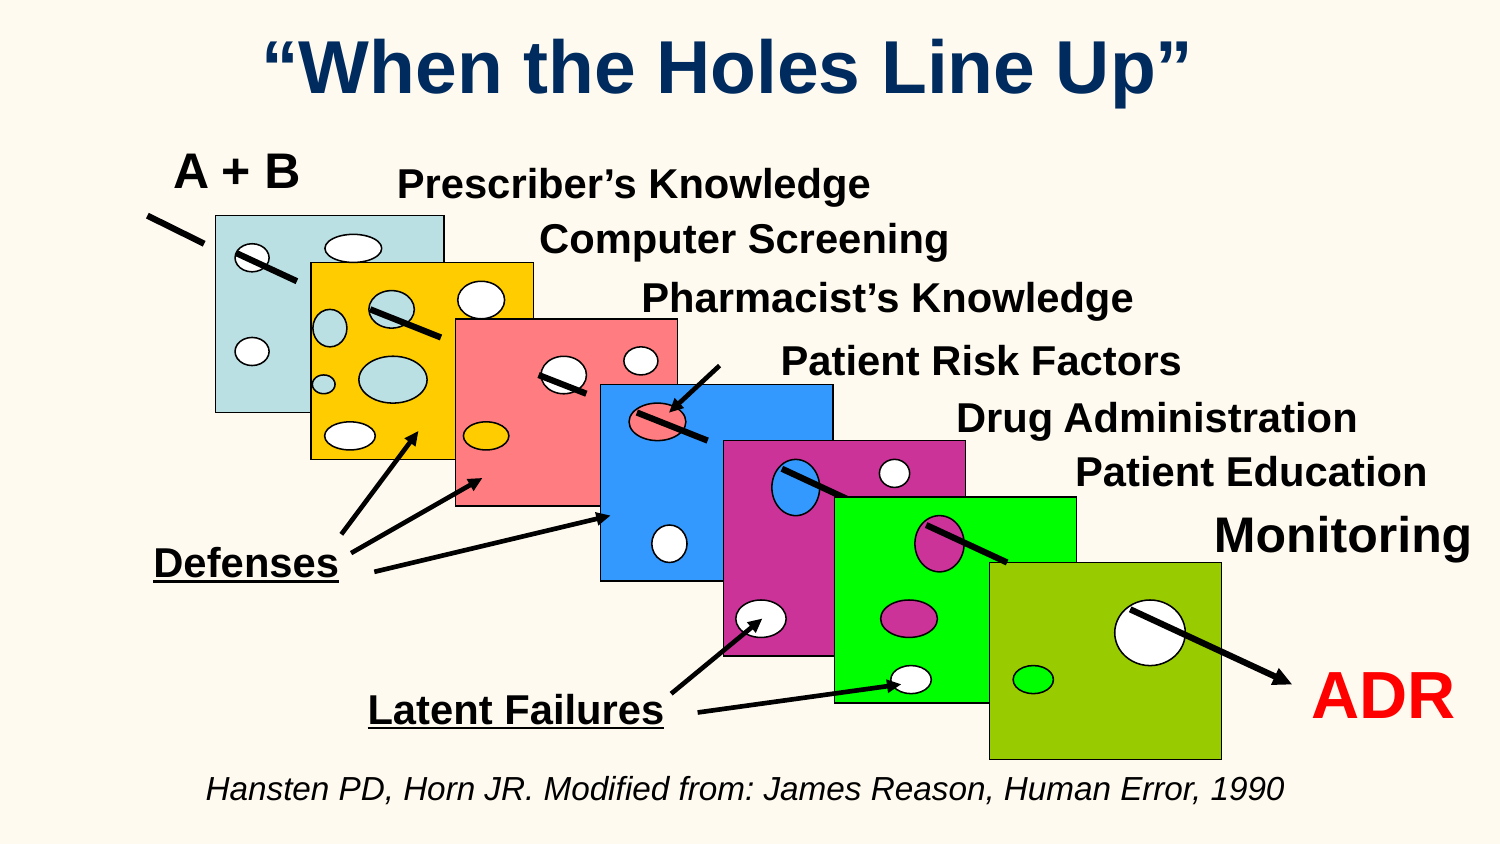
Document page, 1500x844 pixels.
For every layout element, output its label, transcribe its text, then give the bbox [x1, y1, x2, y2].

text_box [771, 459, 820, 516]
text_box [834, 496, 1077, 704]
text_box [235, 243, 270, 272]
text_box [989, 562, 1222, 760]
text_box [623, 346, 658, 375]
text_box [312, 309, 347, 347]
text_box [368, 290, 415, 329]
text_box [735, 600, 787, 638]
text_box [235, 337, 270, 366]
text_box [457, 281, 505, 319]
text_box Patient Risk Factors [765, 326, 1289, 391]
text_box [324, 421, 376, 450]
text_box [890, 665, 932, 694]
text_box Computer Screening [524, 204, 1104, 269]
text_box [697, 679, 902, 713]
text_box Hansten PD, Horn JR. Modified from: James Reason, Human Error, 1990 [112, 759, 1380, 814]
text_box [341, 431, 419, 535]
text_box ADR [1296, 644, 1475, 740]
text_box Monitoring [1199, 494, 1495, 570]
text_box Defenses [138, 528, 423, 594]
text_box [723, 440, 966, 657]
text_box [1130, 609, 1292, 685]
text_box [1013, 665, 1054, 694]
text_box [600, 384, 833, 582]
text_box [455, 318, 678, 507]
text_box “When the Holes Line Up” [149, 11, 1306, 116]
text_box [879, 459, 910, 488]
text_box Drug Administration [941, 383, 1416, 449]
text_box [671, 618, 763, 694]
text_box Prescriber’s Knowledge [382, 149, 1008, 215]
text_box [463, 421, 509, 450]
text_box [541, 356, 587, 394]
text_box [324, 234, 382, 263]
text_box Pharmacist’s Knowledge [626, 263, 1252, 328]
text_box [914, 515, 965, 572]
text_box [312, 374, 336, 394]
text_box A + B [158, 131, 329, 206]
text_box [351, 478, 483, 554]
text_box Patient Education [1060, 437, 1476, 503]
text_box [669, 365, 720, 413]
text_box [358, 356, 428, 404]
text_box [651, 525, 688, 563]
text_box [1114, 600, 1186, 666]
text_box [215, 215, 445, 413]
text_box Latent Failures [352, 675, 779, 740]
text_box [374, 512, 611, 572]
text_box [311, 262, 534, 460]
text_box [880, 600, 938, 638]
text_box [629, 403, 686, 441]
